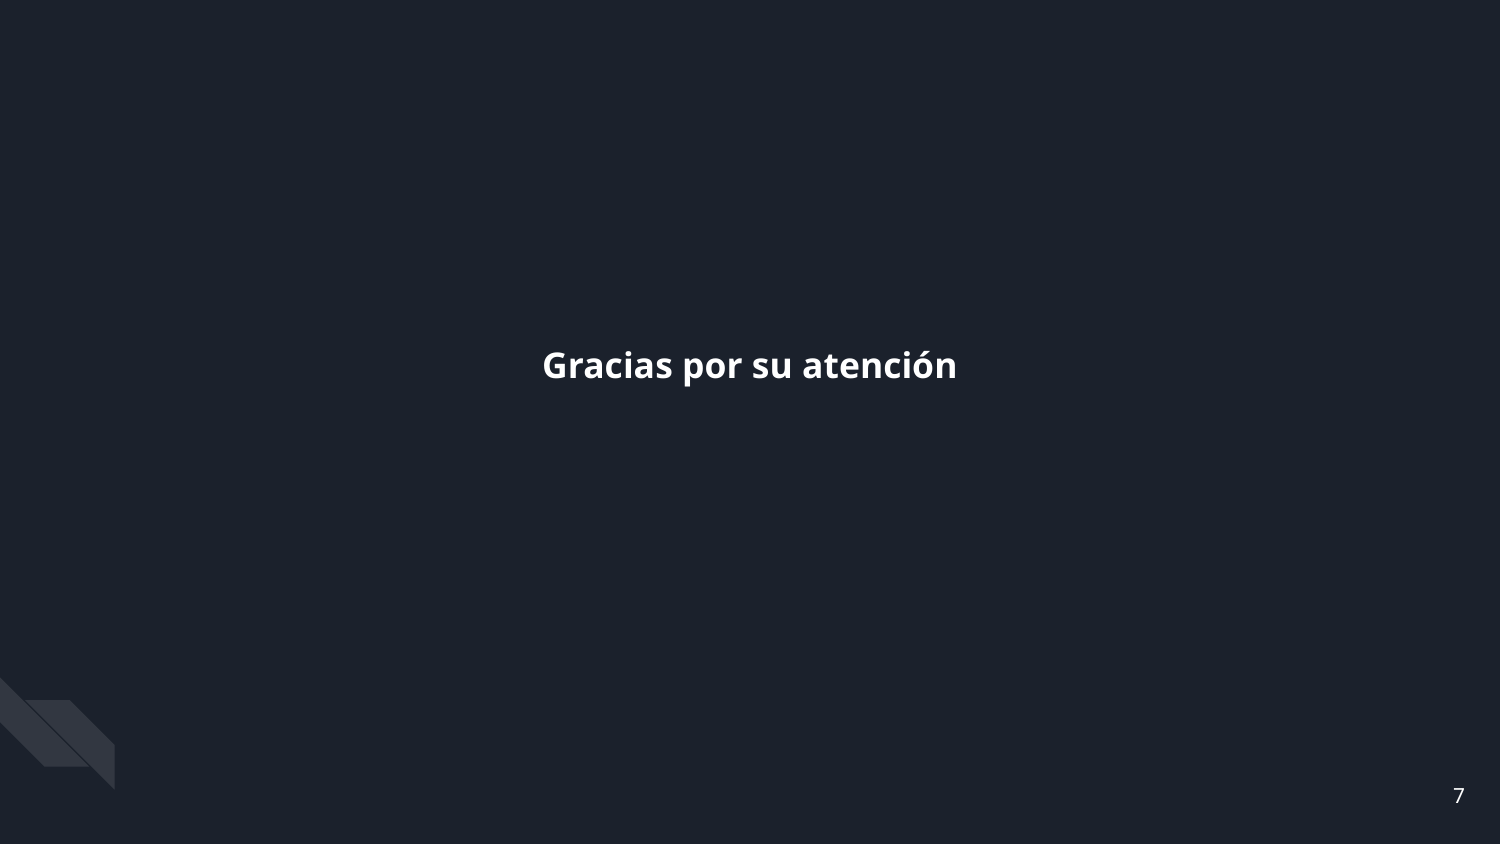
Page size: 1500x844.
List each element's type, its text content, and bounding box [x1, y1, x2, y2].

list Gracias por su atención [181, 320, 1319, 407]
slide_number ‹#› [1389, 764, 1480, 830]
